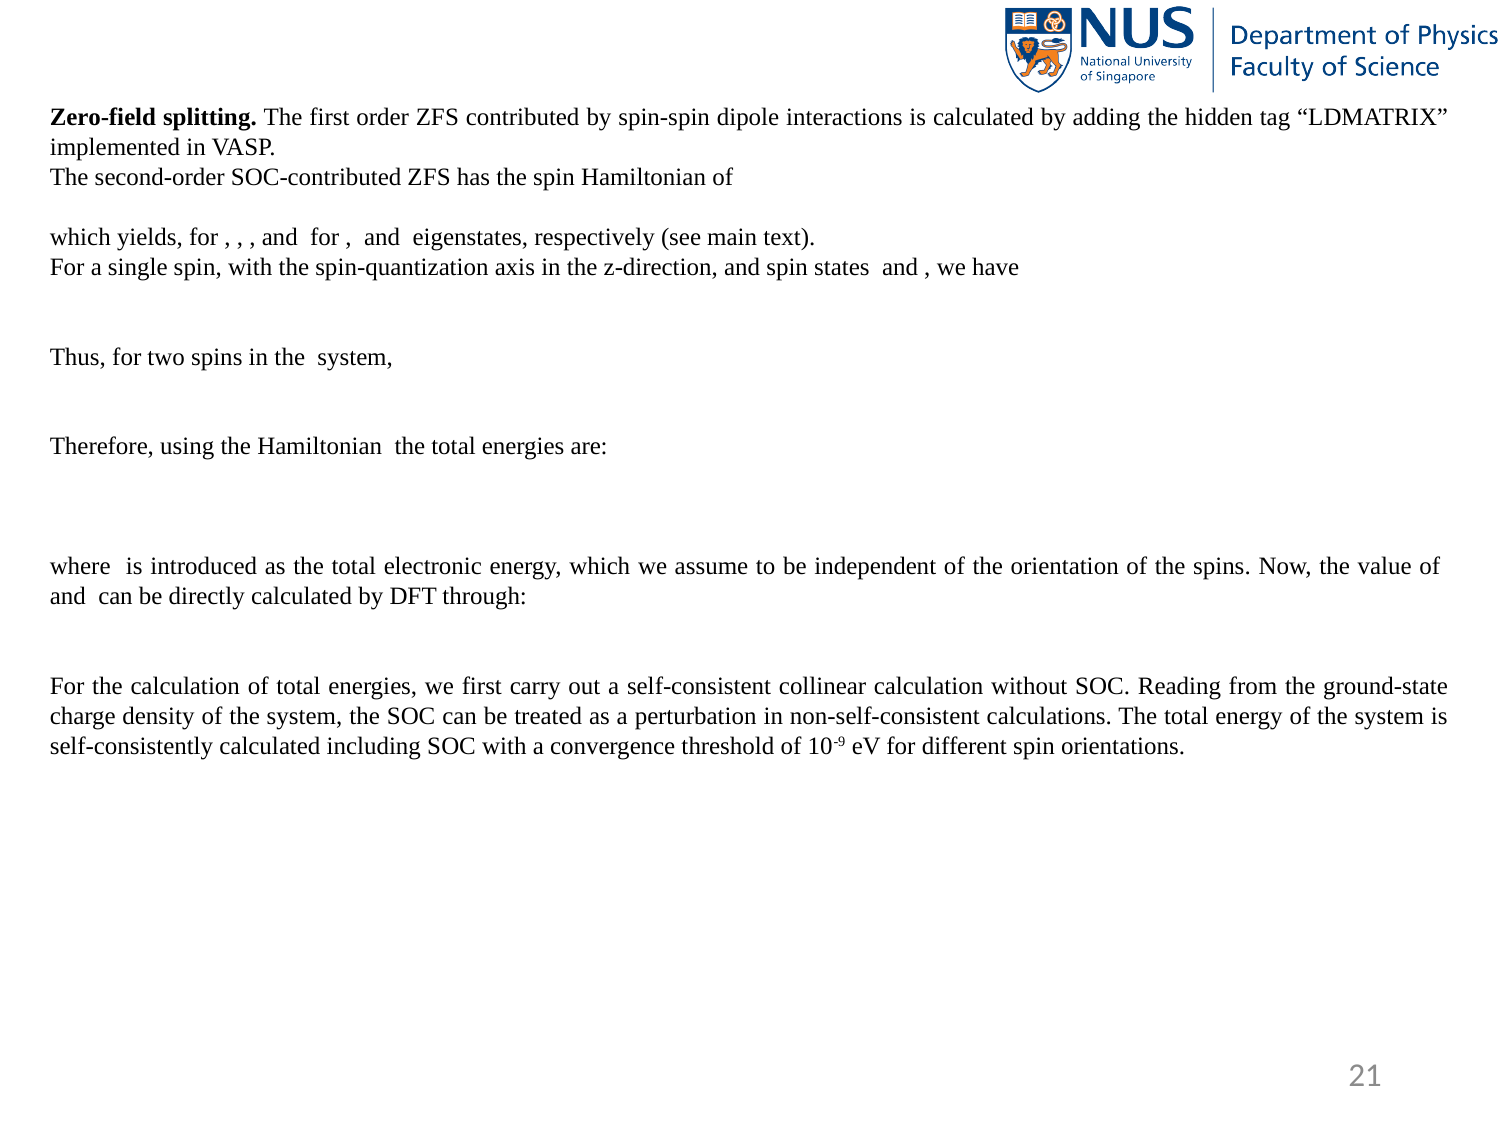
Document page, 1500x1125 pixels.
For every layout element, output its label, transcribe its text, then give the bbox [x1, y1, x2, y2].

slide_number 21 [1059, 1042, 1397, 1103]
picture [1005, 6, 1498, 93]
